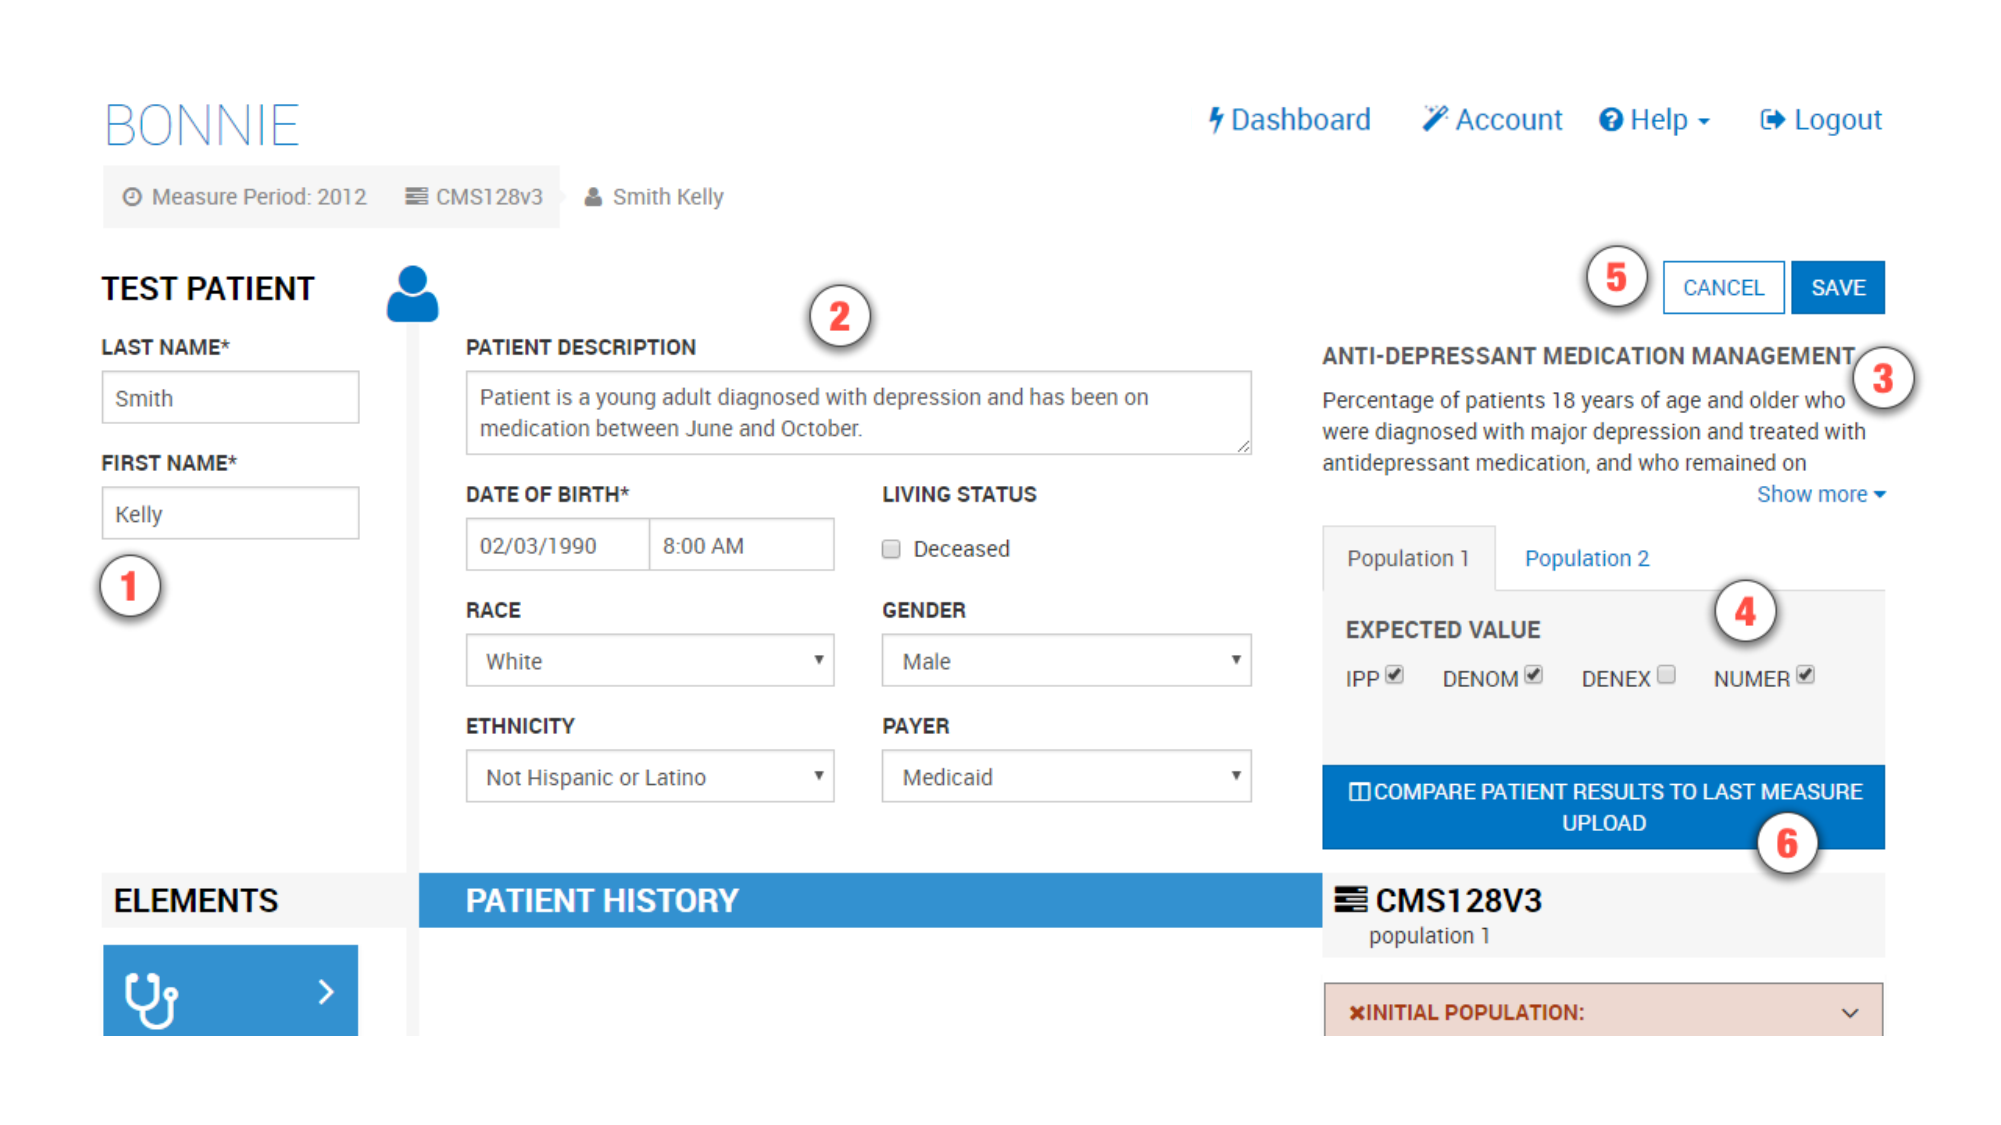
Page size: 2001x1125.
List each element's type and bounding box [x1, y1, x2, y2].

picture [88, 73, 1927, 1036]
